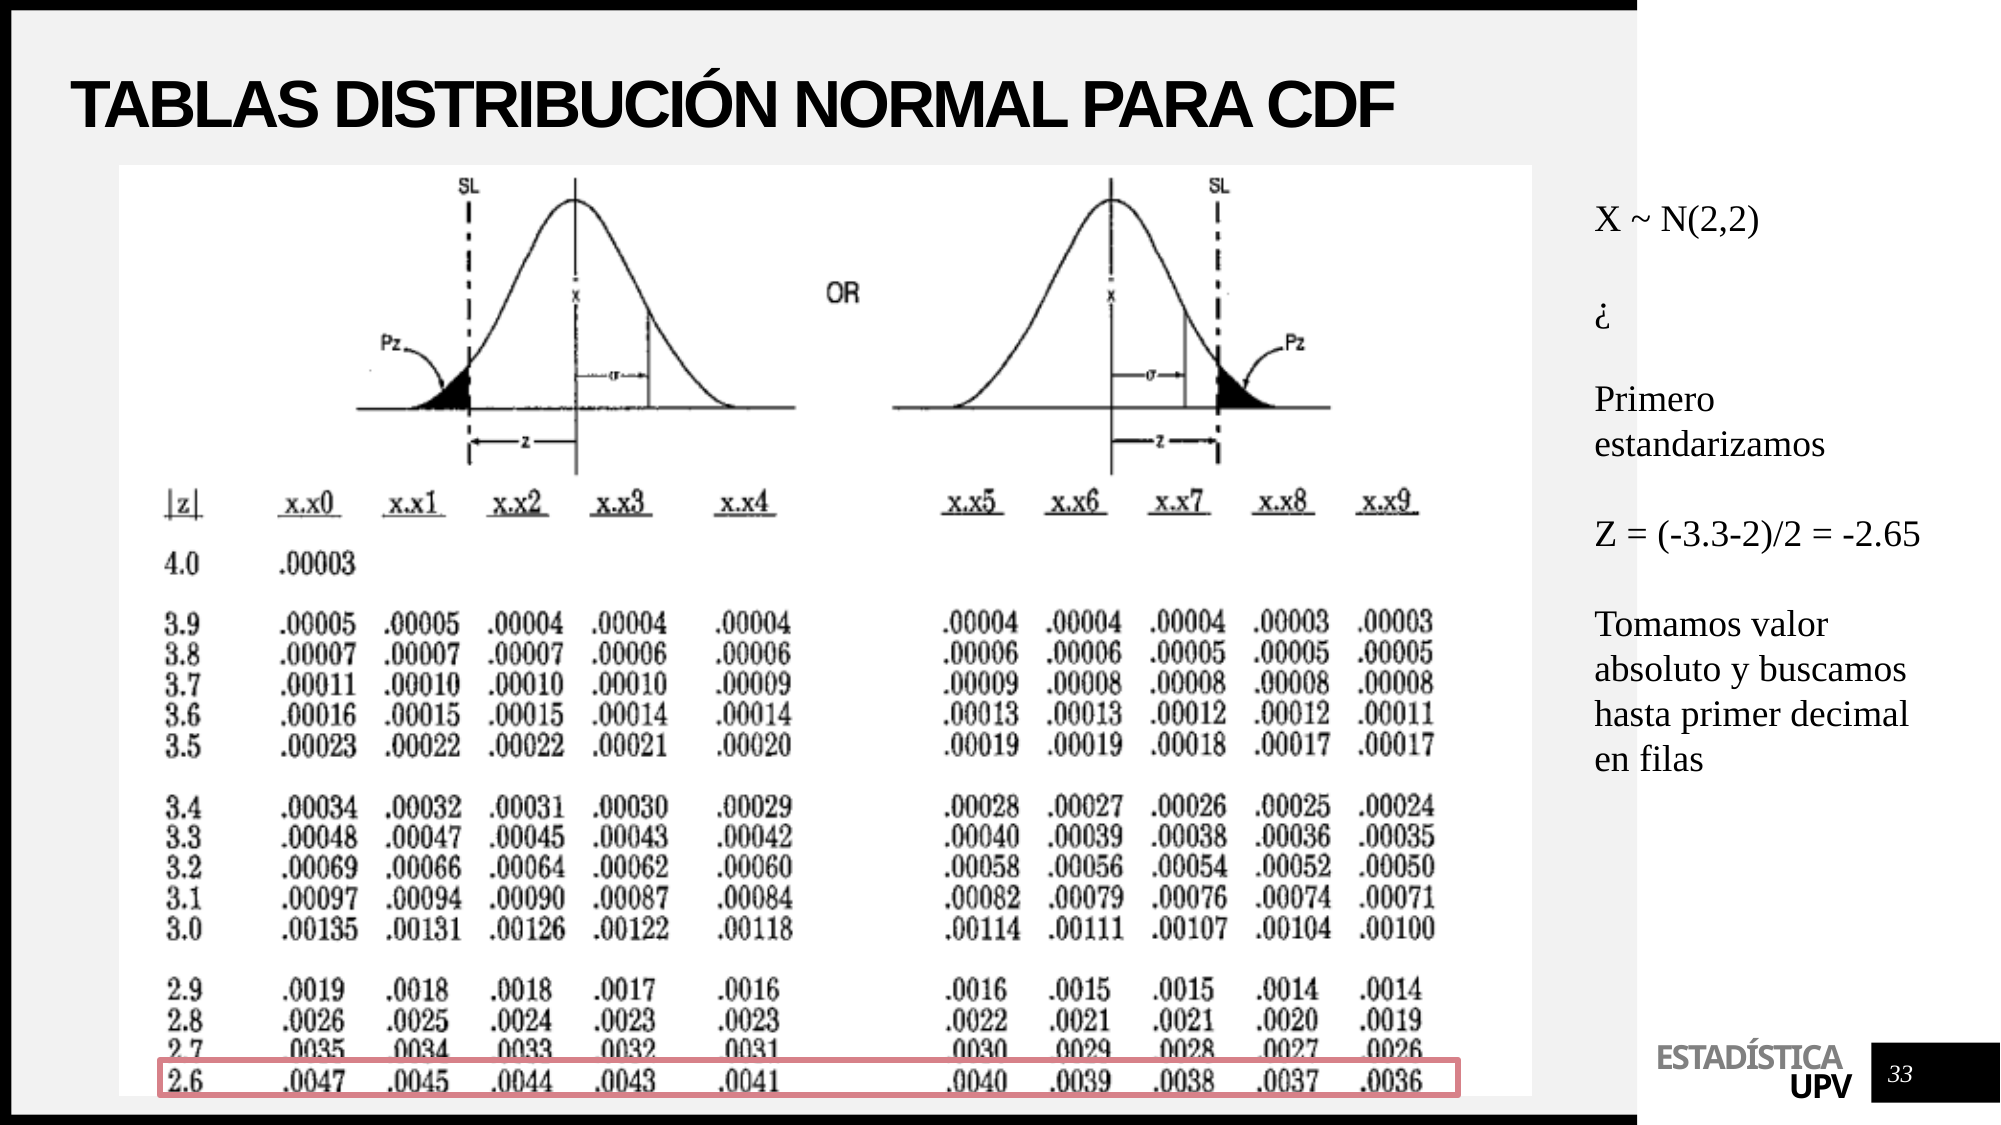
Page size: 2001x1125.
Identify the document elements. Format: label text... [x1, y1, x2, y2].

slide_number 33 [1877, 1050, 1924, 1096]
title Tablas distribución normal para cdf [70, 70, 1580, 142]
picture [119, 165, 1532, 1096]
